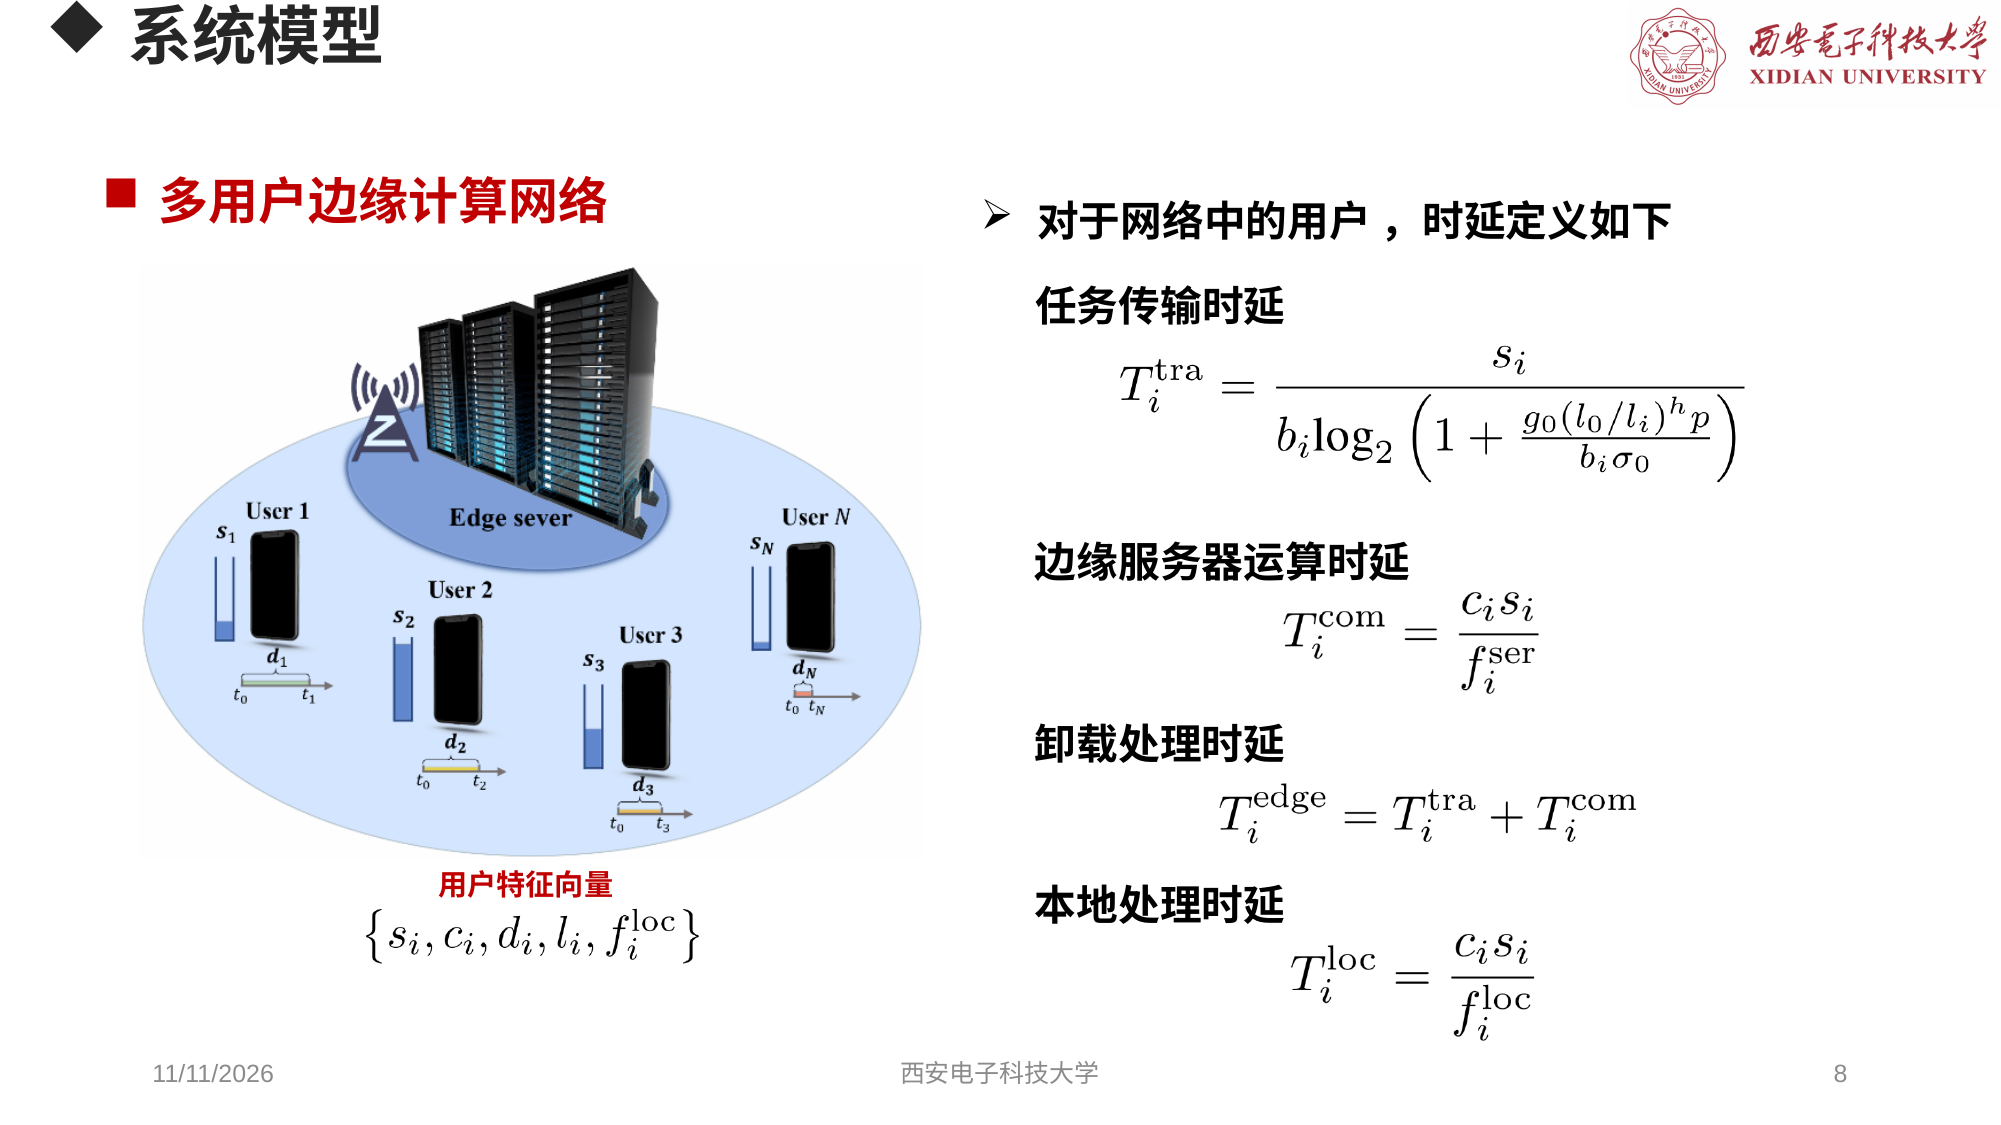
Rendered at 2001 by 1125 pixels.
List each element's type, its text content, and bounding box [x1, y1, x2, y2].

title 系统模型 [30, 0, 1756, 82]
text_box 多用户边缘计算网络 [87, 162, 741, 237]
picture [1116, 342, 1749, 487]
picture [1215, 779, 1638, 846]
footer 西安电子科技大学 [662, 1042, 1338, 1103]
picture [364, 907, 701, 965]
slide_number 8 [1412, 1042, 1863, 1103]
picture [1627, 1, 2000, 109]
picture [1288, 928, 1537, 1045]
text_box 本地处理时延 [1020, 846, 1442, 936]
text_box 边缘服务器运算时延 [1020, 503, 1442, 594]
picture [139, 265, 926, 860]
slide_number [137, 1042, 588, 1103]
picture [1281, 590, 1543, 697]
text_box 卸载处理时延 [1020, 685, 1442, 776]
text_box 用户特征向量 [364, 860, 688, 907]
text_box 任务传输时延 [1020, 247, 1392, 338]
